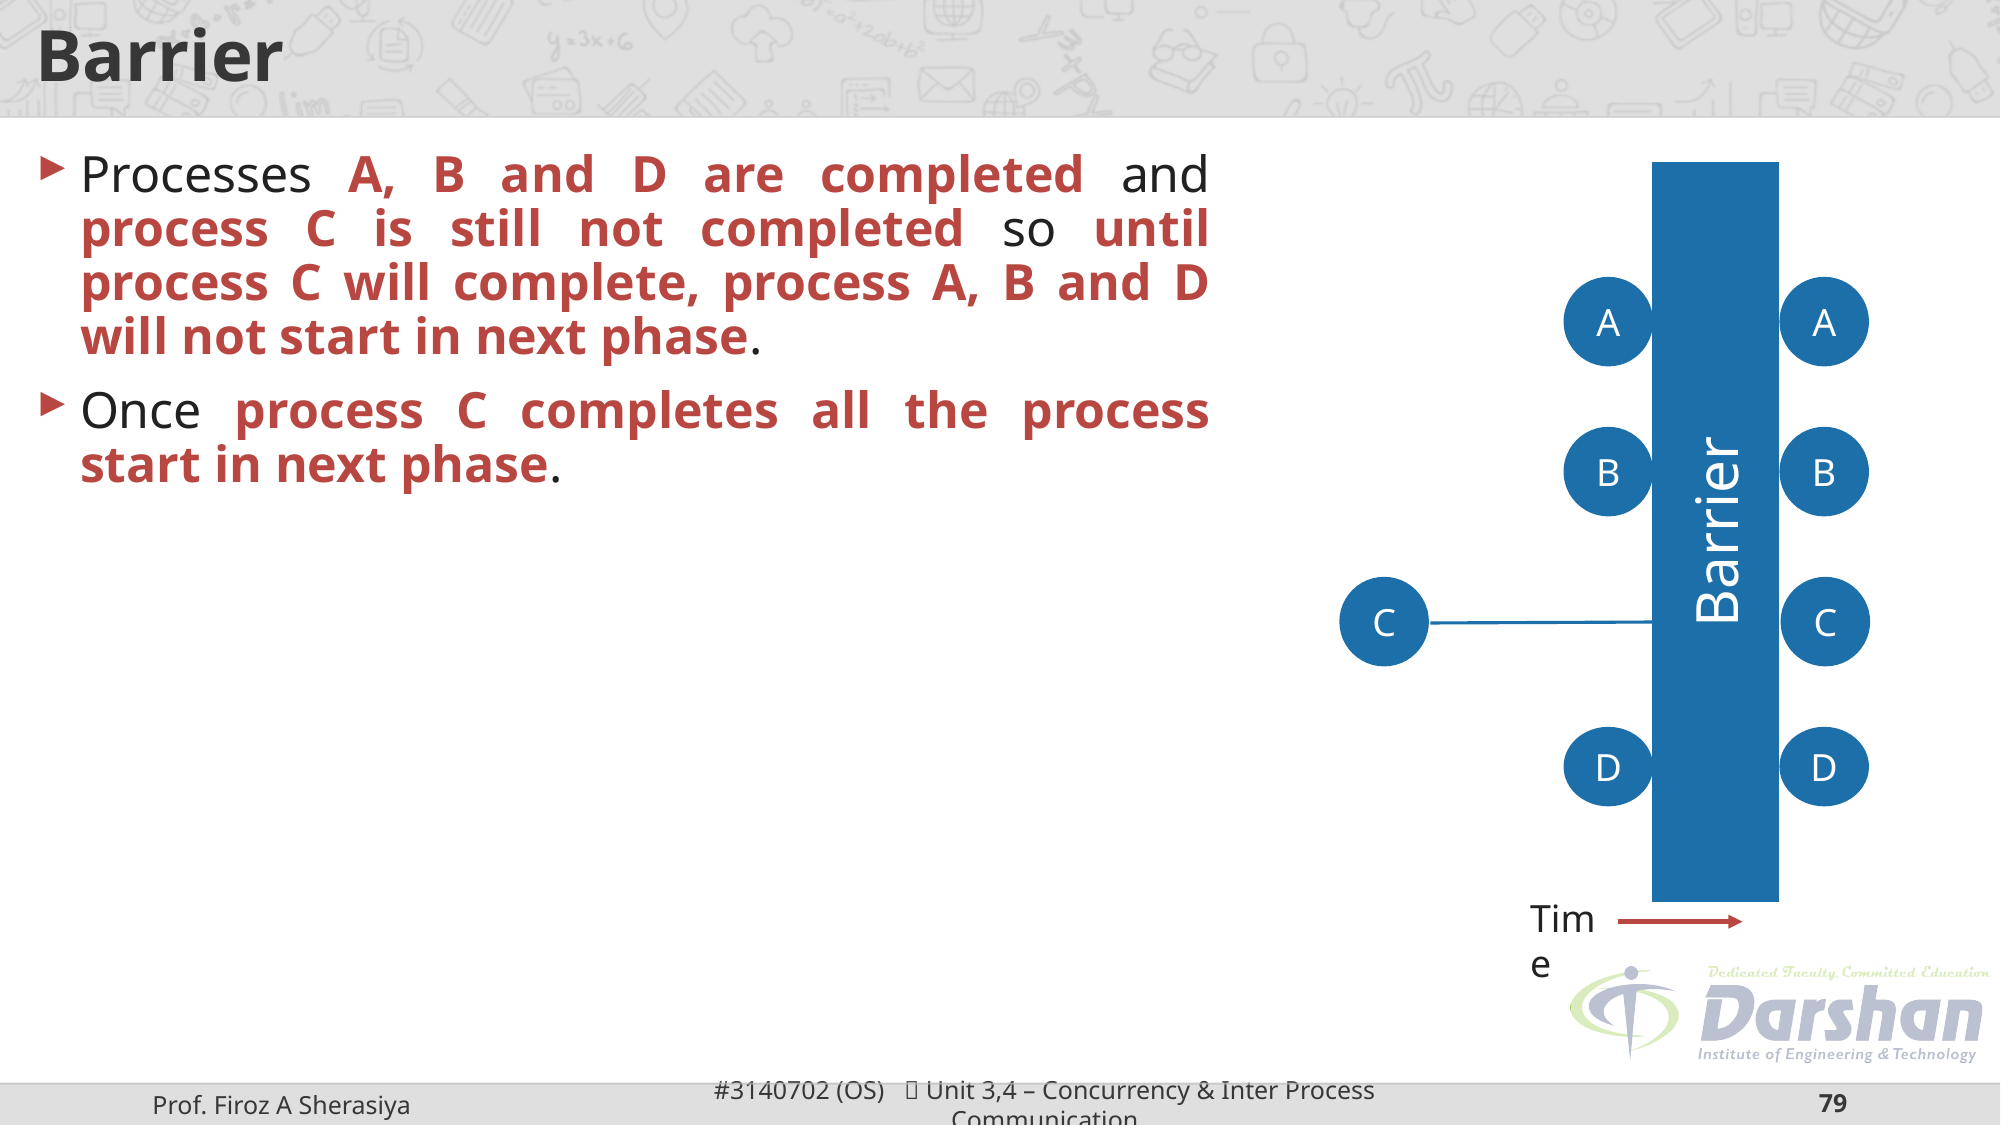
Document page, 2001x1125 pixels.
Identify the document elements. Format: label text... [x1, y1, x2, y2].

text_box D [1563, 726, 1652, 807]
text_box C [1339, 576, 1429, 667]
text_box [1652, 163, 1870, 901]
text_box full [1570, 966, 1990, 1063]
title Barrier [0, 0, 2000, 117]
text_box Time [1515, 887, 1628, 993]
text_box A [1563, 276, 1652, 367]
text_box B [1563, 426, 1652, 517]
list Processes A, B and D are completed and process C is still not completed so until process C will complete, process A, B and D will not start in next phase. Once process C completes all the process start in next phase. [21, 141, 1226, 1059]
